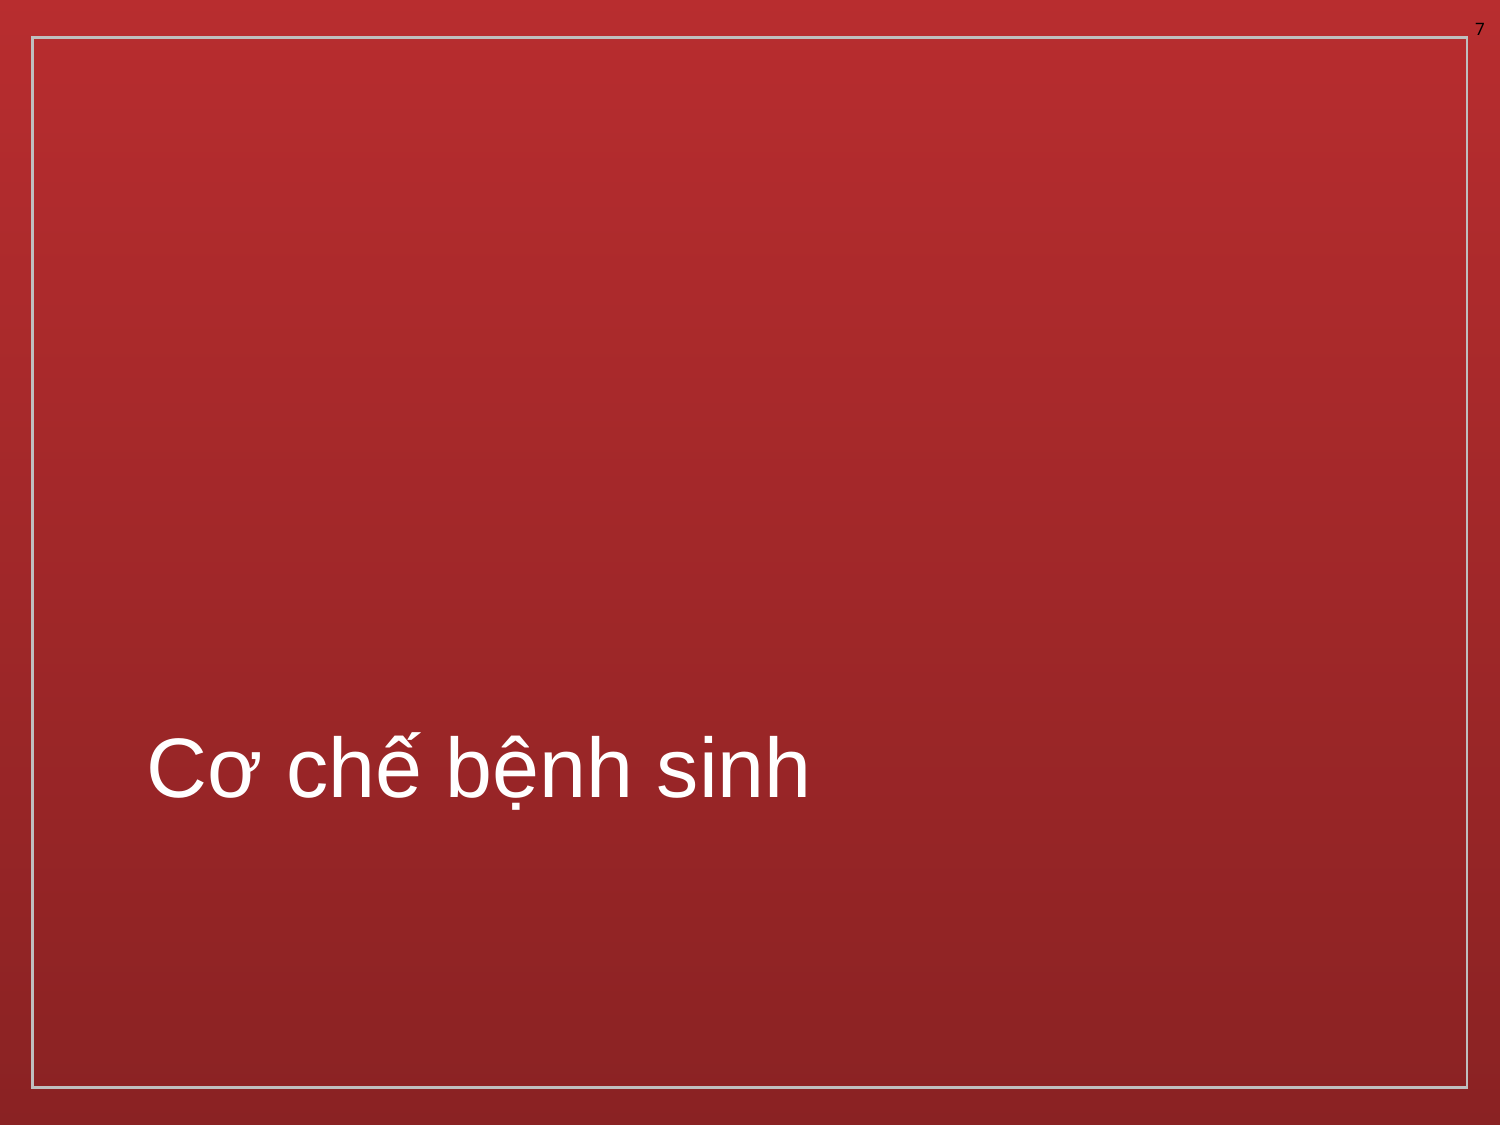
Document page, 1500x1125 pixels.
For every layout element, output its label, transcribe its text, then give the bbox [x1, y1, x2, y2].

slide_number 7 [1374, 0, 1500, 61]
title Cơ chế bệnh sinh [131, 299, 1088, 822]
